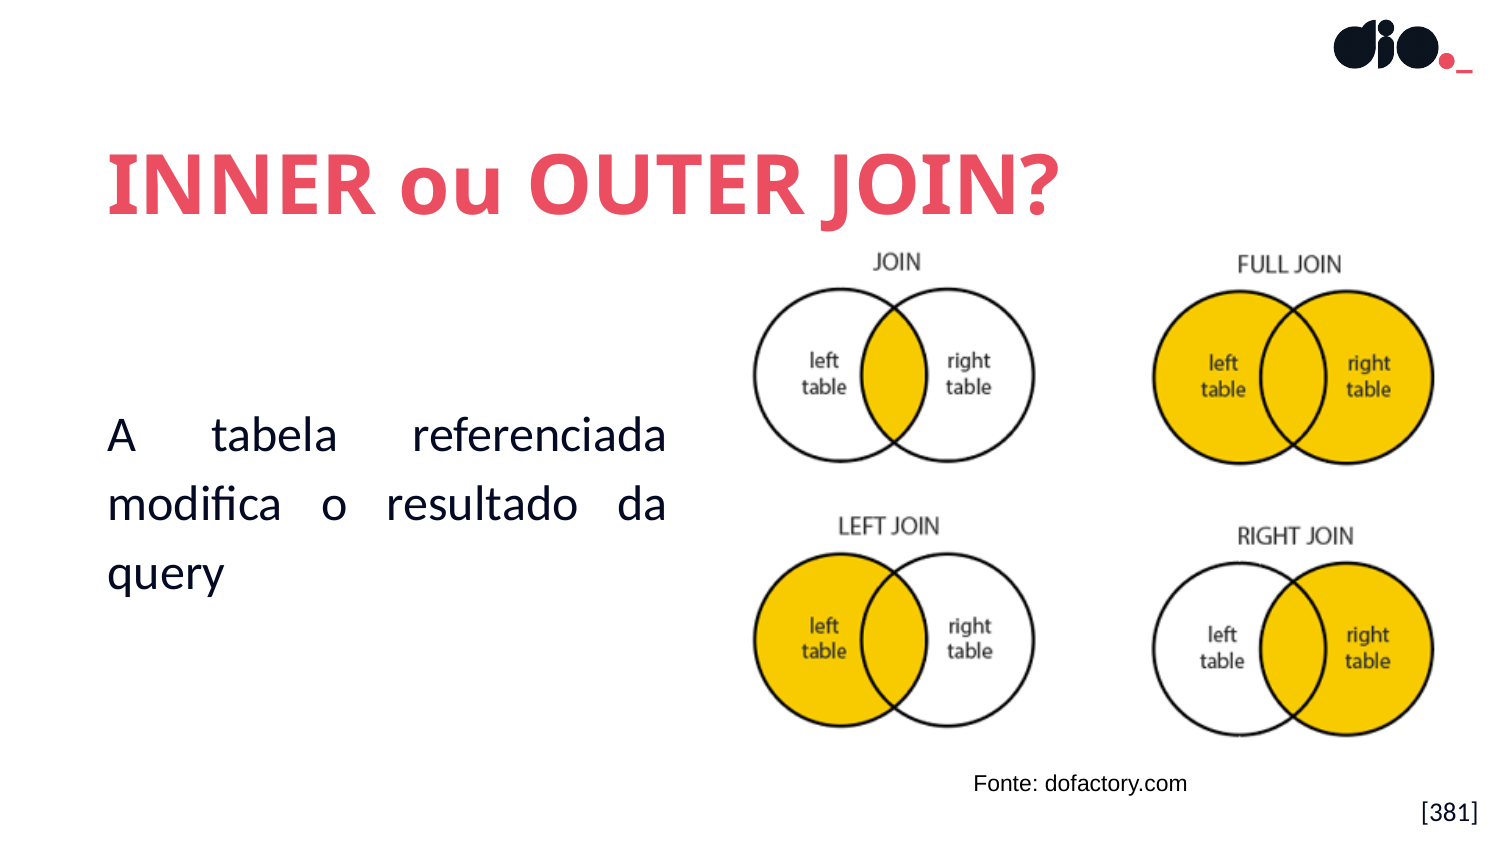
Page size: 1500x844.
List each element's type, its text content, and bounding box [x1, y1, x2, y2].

text_box INNER ou OUTER JOIN? [92, 104, 1408, 243]
picture [1333, 19, 1473, 74]
text_box Fonte: dofactory.com [958, 760, 1203, 804]
text_box A tabela referenciada modifica o resultado da query [92, 243, 683, 749]
picture [749, 238, 1447, 750]
slide_number [381] [1403, 779, 1494, 844]
